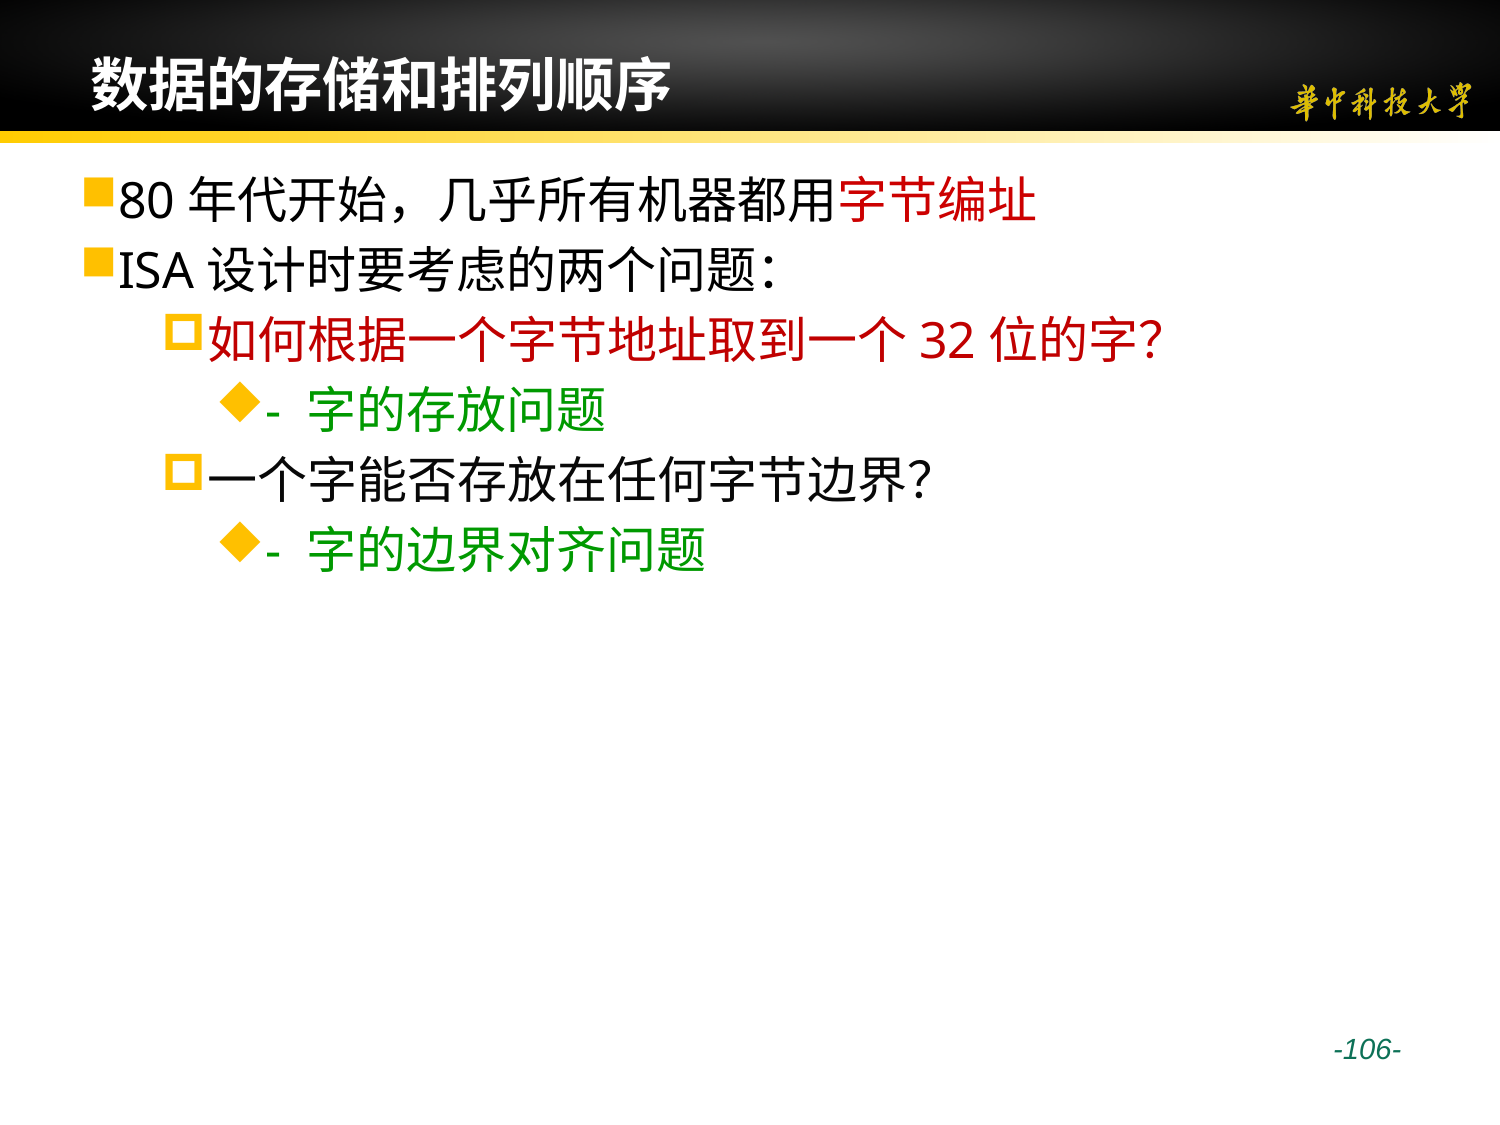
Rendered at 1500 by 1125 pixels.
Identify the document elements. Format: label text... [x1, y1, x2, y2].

slide_number -106- [1257, 1023, 1425, 1102]
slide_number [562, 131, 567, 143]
list 80年代开始，几乎所有机器都用字节编址 ISA设计时要考虑的两个问题： 如何根据一个字节地址取到一个32位的字？ - 字的存放问题 一个字能否存放在任何字节边界？ - 字的边界对齐问题 [64, 160, 1414, 988]
picture [0, 0, 1500, 131]
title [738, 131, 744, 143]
title 数据的存储和排列顺序 [74, 34, 1426, 131]
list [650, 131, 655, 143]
